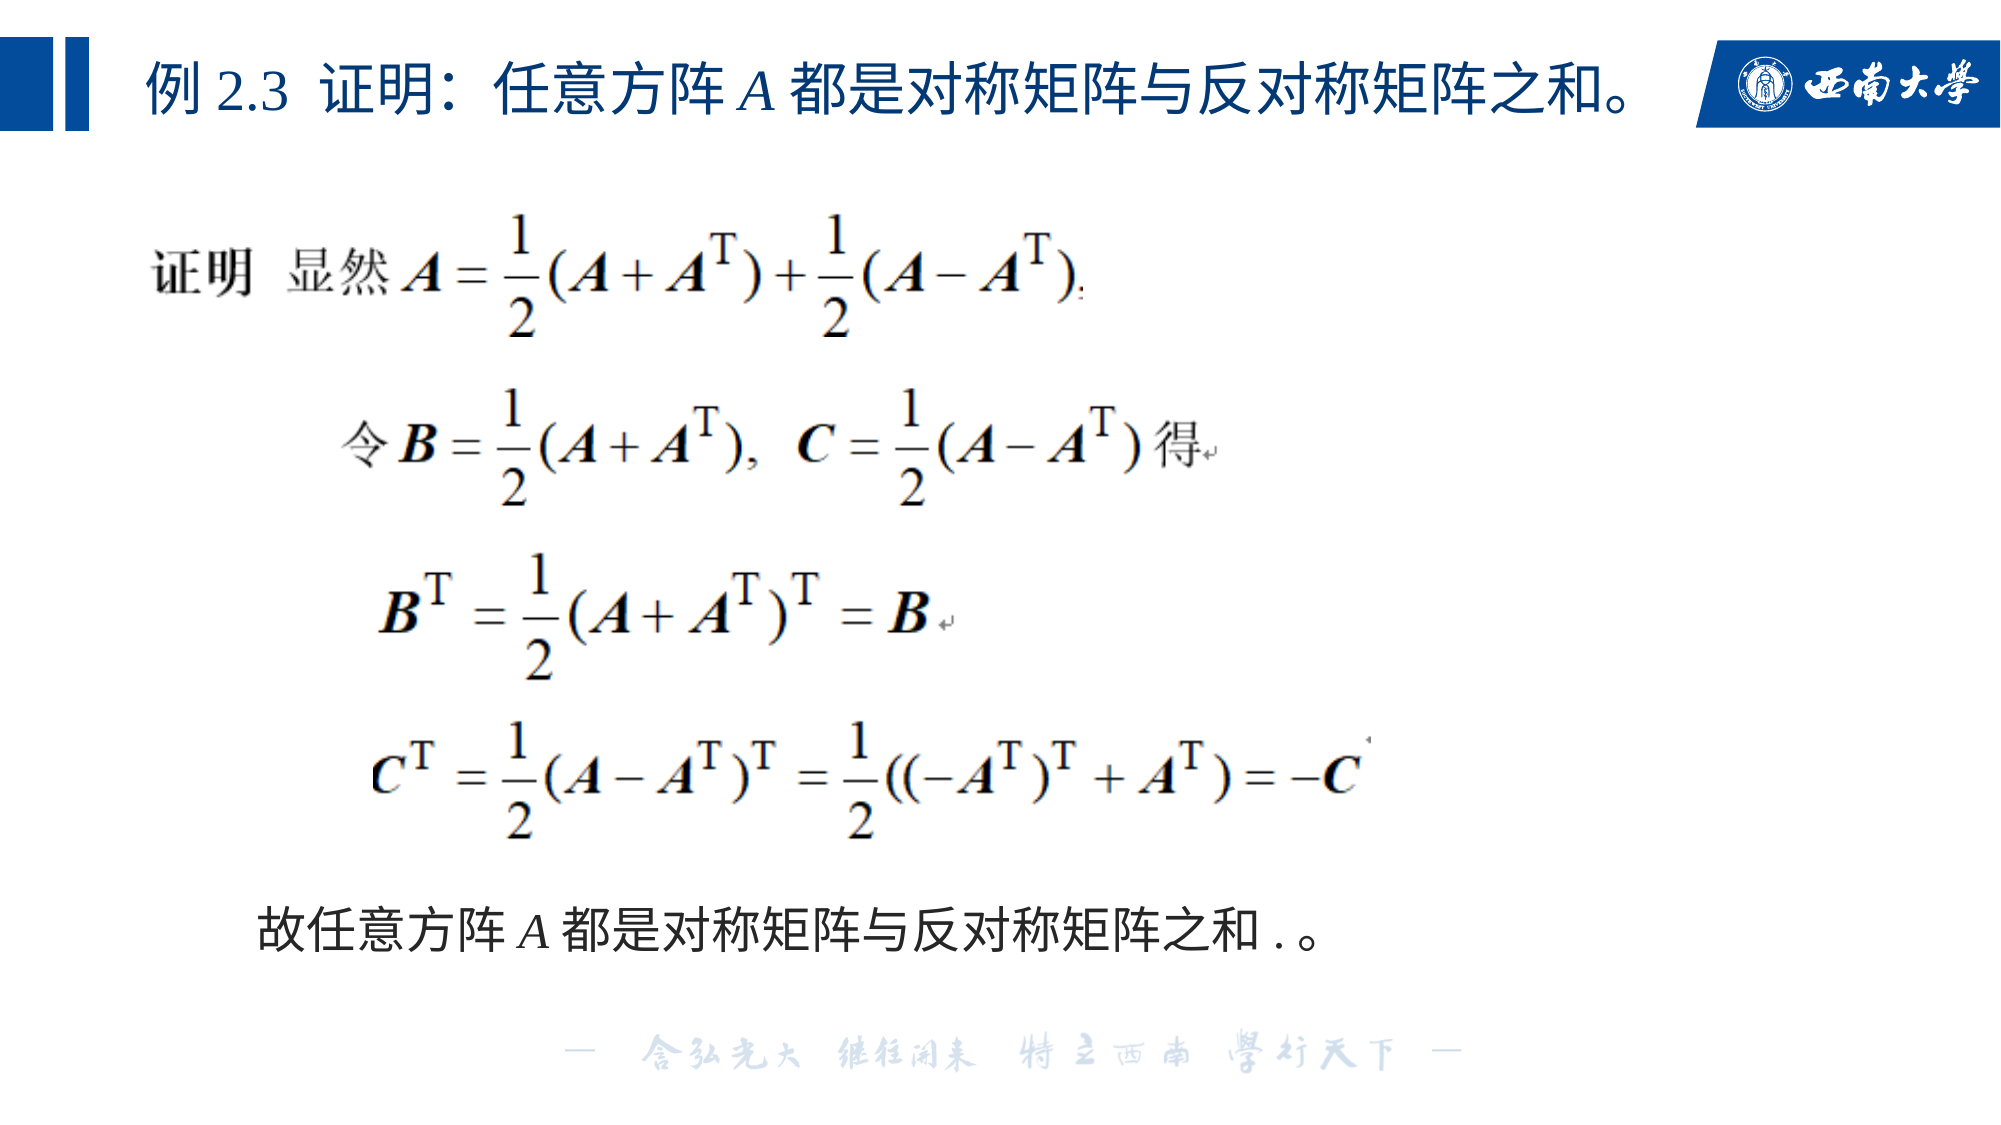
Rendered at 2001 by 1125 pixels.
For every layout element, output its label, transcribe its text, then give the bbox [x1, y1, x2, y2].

text_box 例2.3 证明：任意方阵A都是对称矩阵与反对称矩阵之和。 [129, 44, 1728, 130]
text_box 故任意方阵A都是对称矩阵与反对称矩阵之和.。 [241, 861, 1447, 967]
picture [360, 543, 1371, 850]
picture [318, 383, 1229, 514]
picture [137, 190, 1083, 337]
